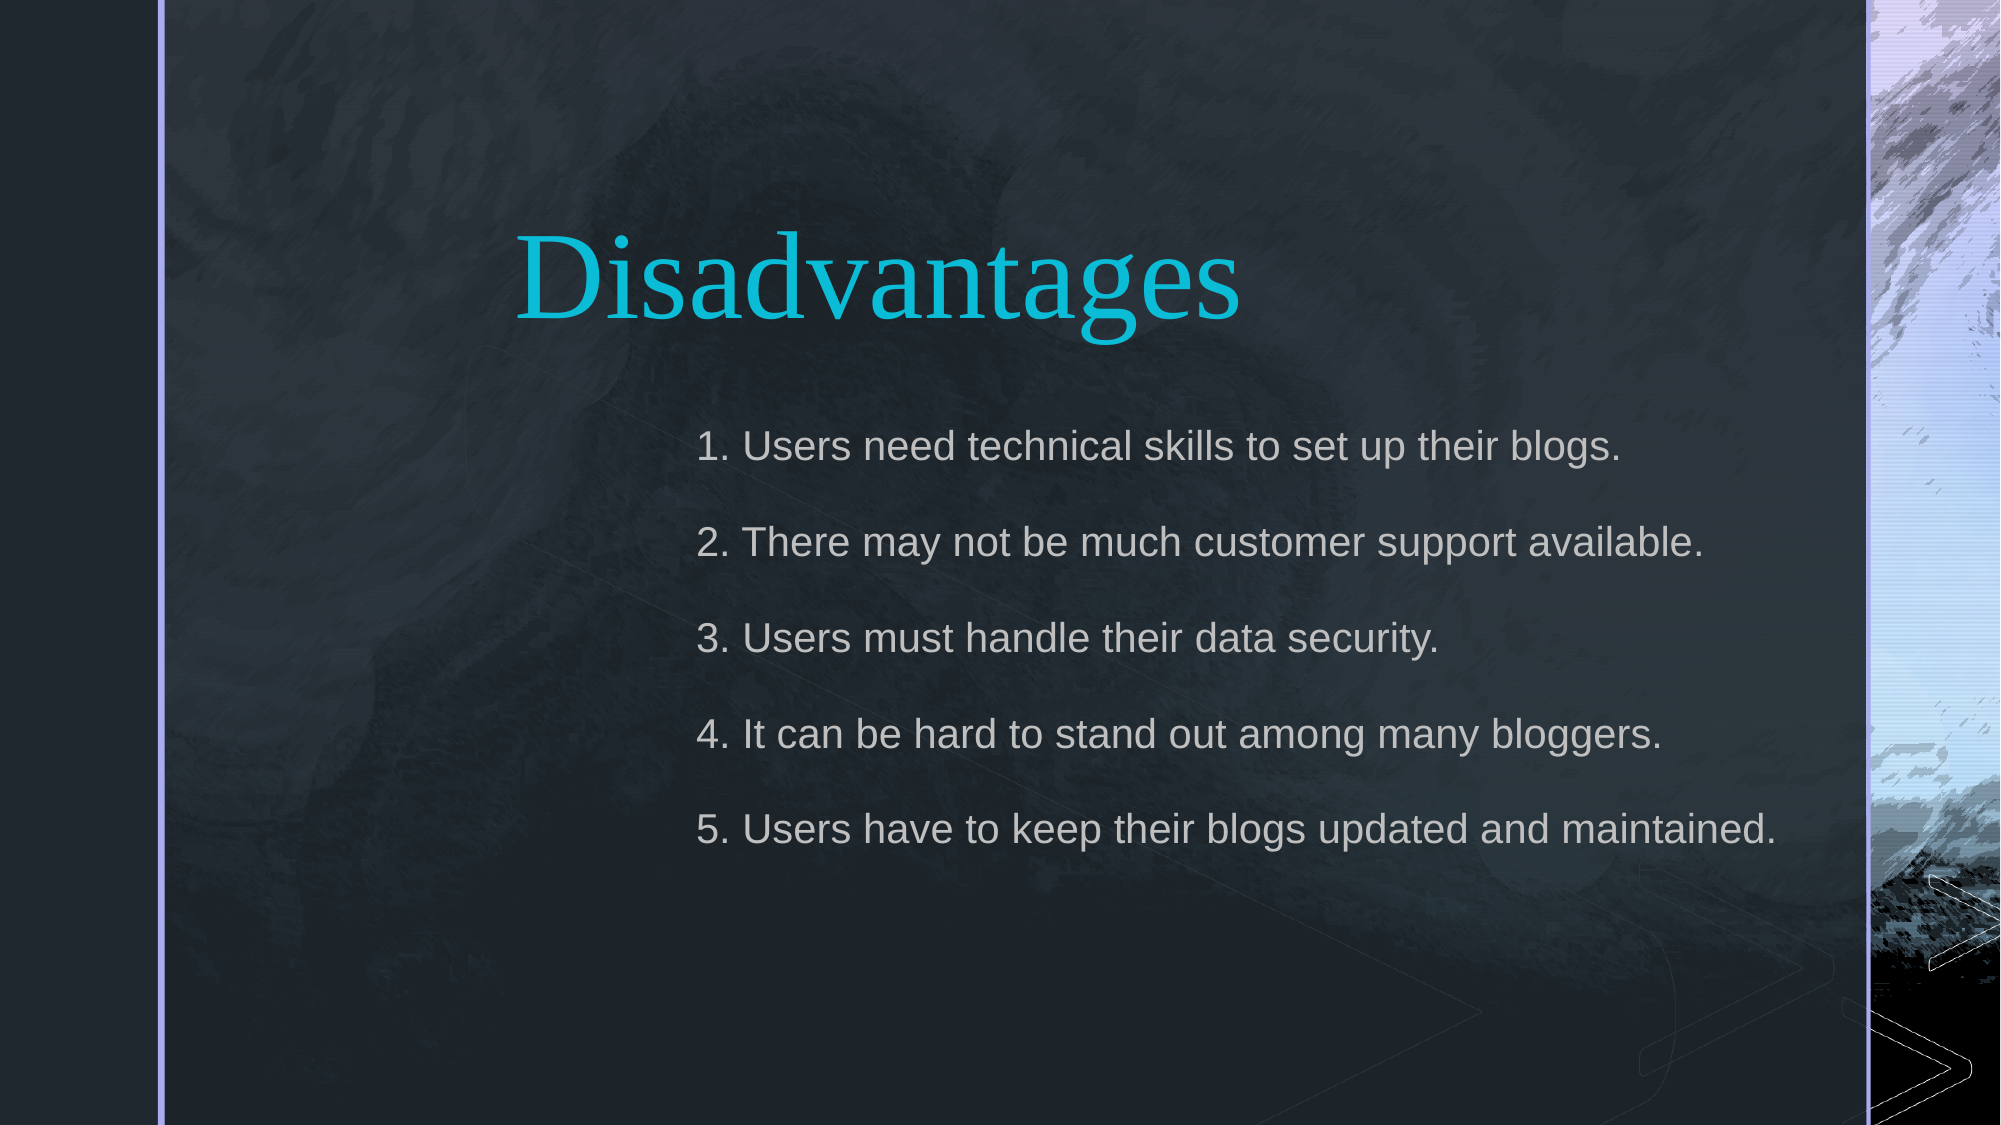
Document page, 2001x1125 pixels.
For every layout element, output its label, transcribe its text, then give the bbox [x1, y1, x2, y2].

text_box 1. Users need technical skills to set up their blogs. 2. There may not be much customer support available. 3. Users must handle their data security. 4. It can be hard to stand out among many bloggers. 5. Users have to keep their blogs updated and maintained. [681, 386, 1879, 860]
picture [1871, 0, 2001, 1125]
text_box Disadvantages [500, 186, 1500, 352]
